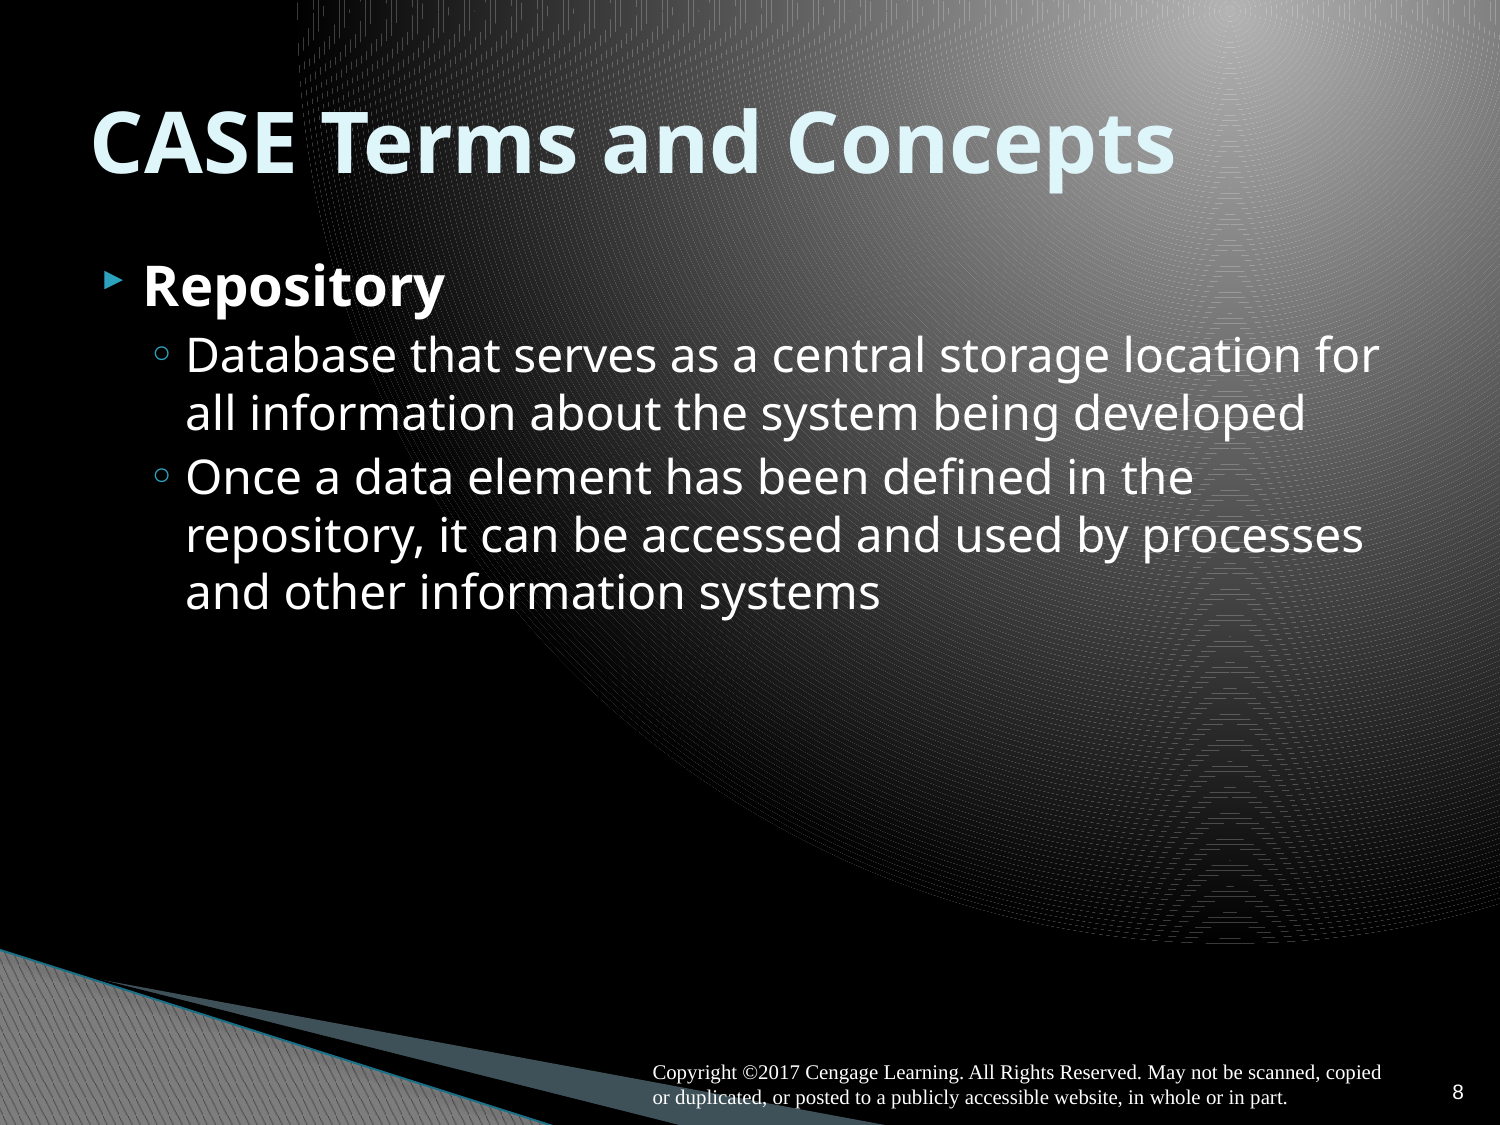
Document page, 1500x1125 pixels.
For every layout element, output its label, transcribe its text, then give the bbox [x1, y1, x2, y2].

list Repository Database that serves as a central storage location for all information about the system being developed Once a data element has been defined in the repository, it can be accessed and used by processes and other information systems [68, 242, 1425, 1025]
slide_number 8 [1418, 1051, 1479, 1112]
picture [0, 952, 543, 1125]
title CASE Terms and Concepts [75, 45, 1425, 233]
